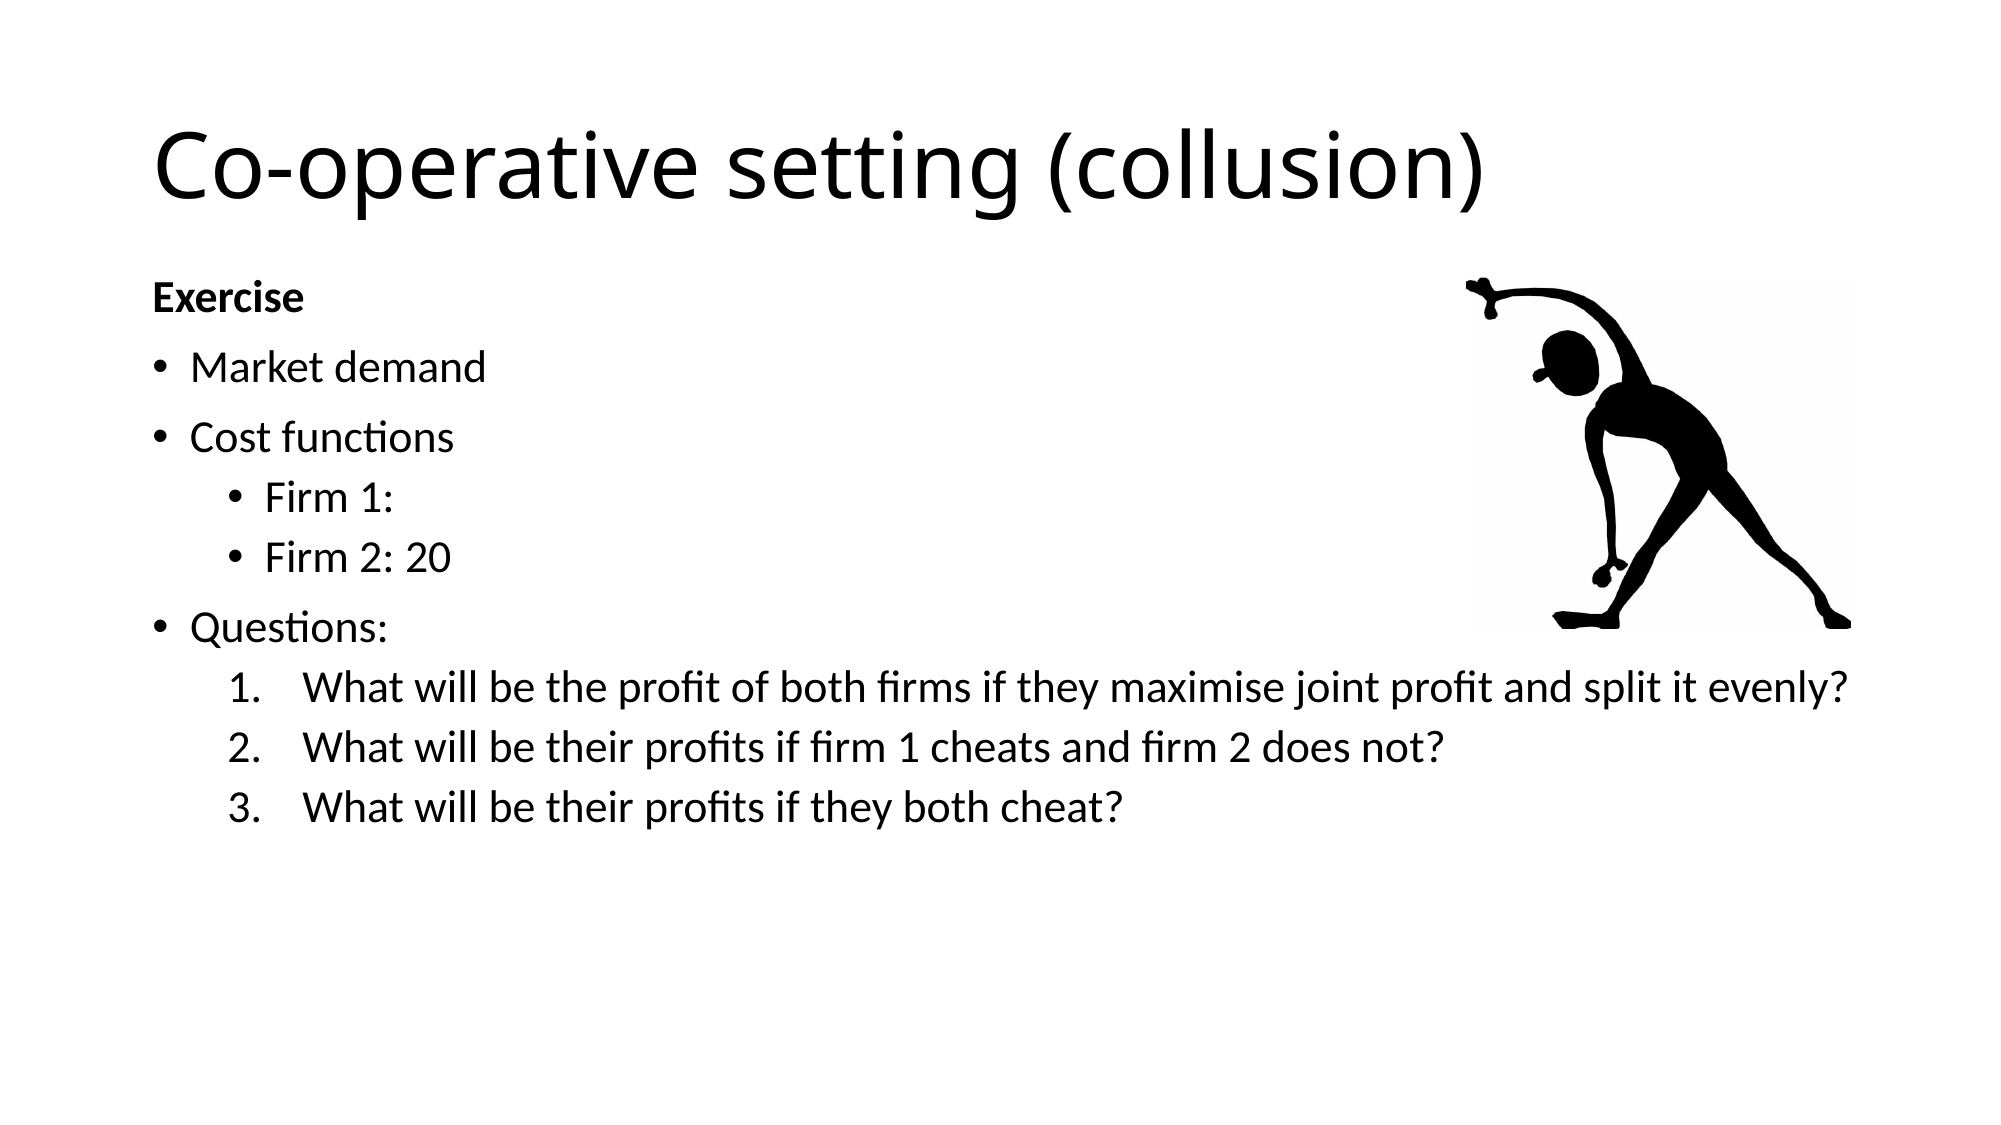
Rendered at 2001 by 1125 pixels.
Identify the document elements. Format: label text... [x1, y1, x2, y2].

picture [1466, 277, 1851, 629]
title Co-operative setting (collusion) [137, 59, 1863, 278]
